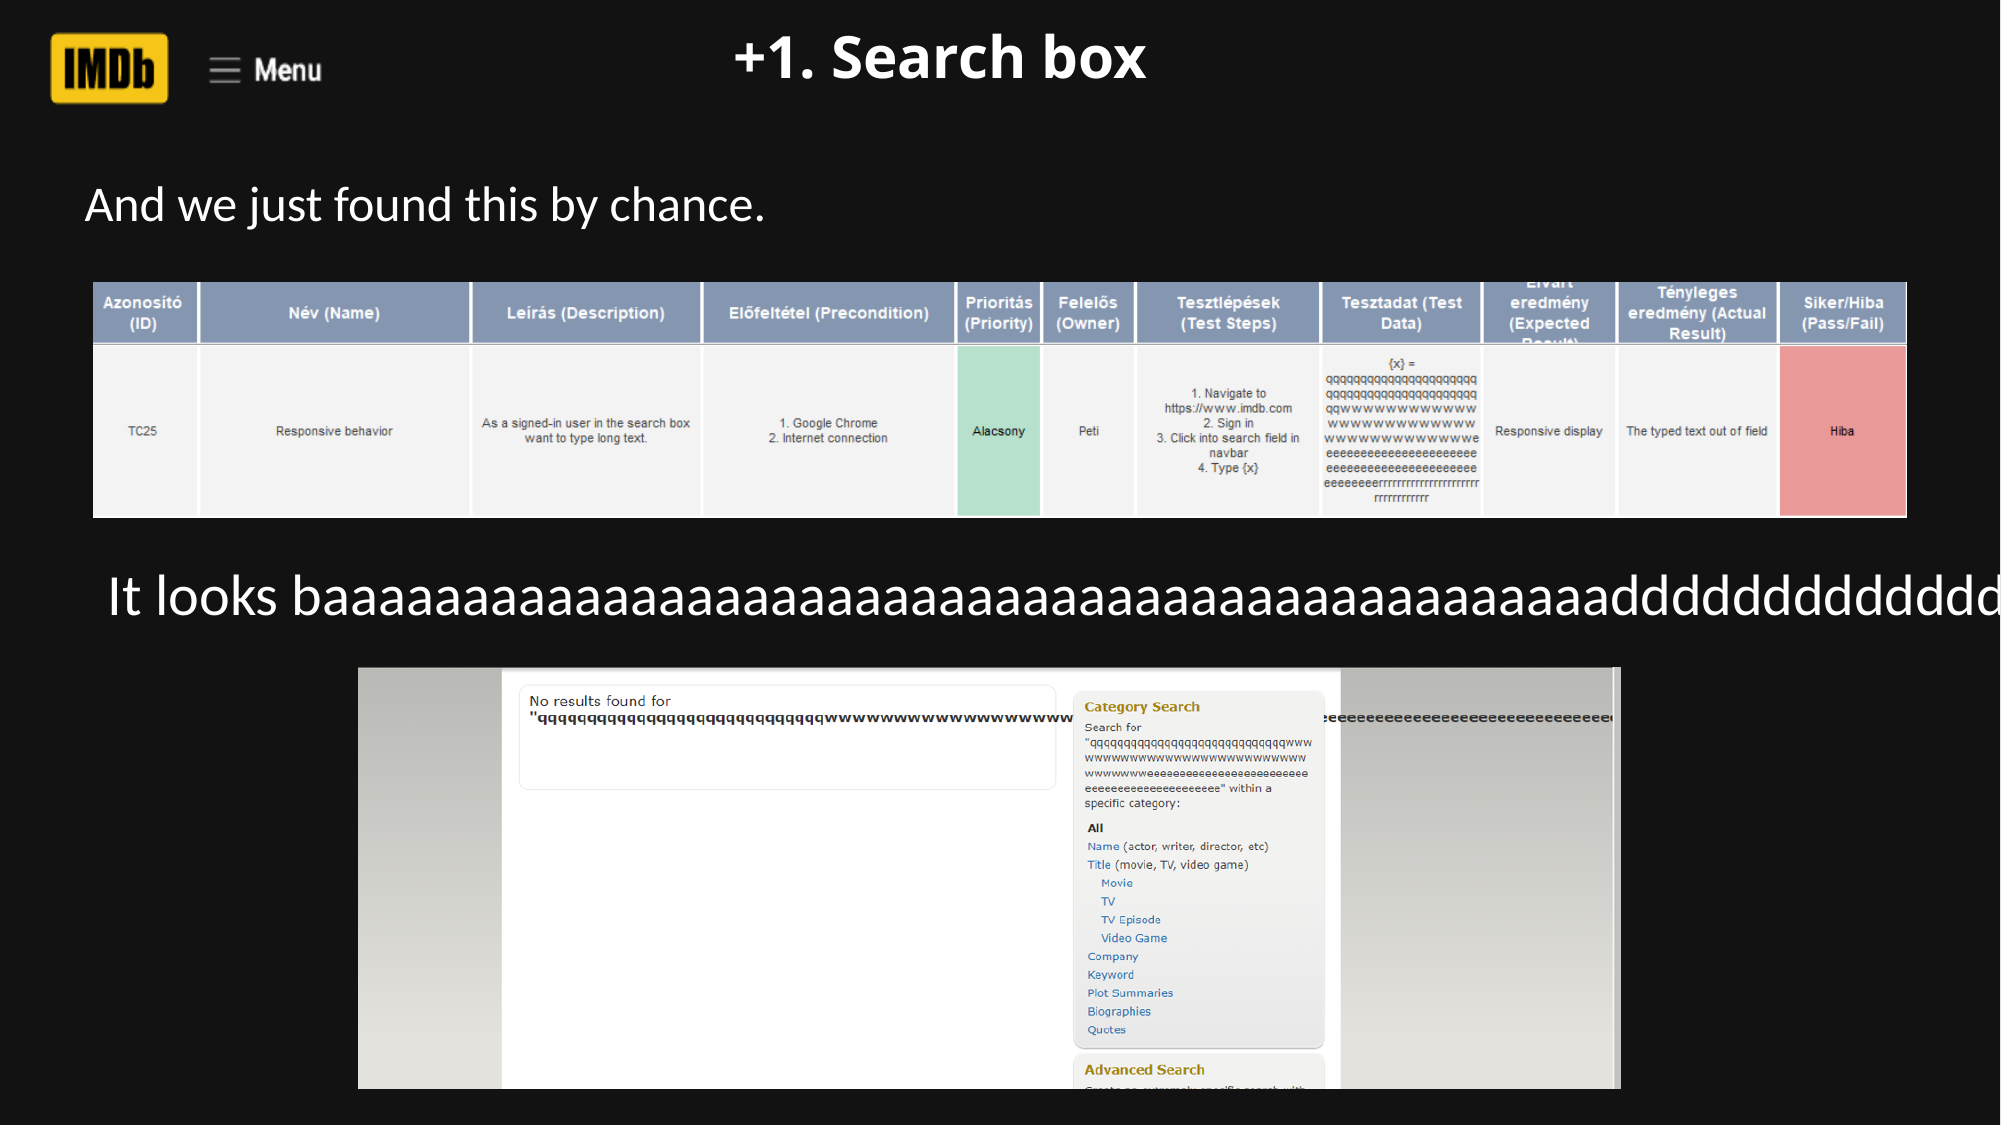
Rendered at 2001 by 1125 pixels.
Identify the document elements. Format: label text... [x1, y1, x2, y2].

text_box It looks baaaaaaaaaaaaaaaaaaaaaaaaaaaaaaaaaaaaaaaaaaaaaaddddddddddddddd. [93, 549, 2000, 635]
title +1. Search box [333, 7, 1563, 99]
text_box And we just found this by chance. [69, 164, 845, 240]
picture [0, 0, 2001, 1125]
